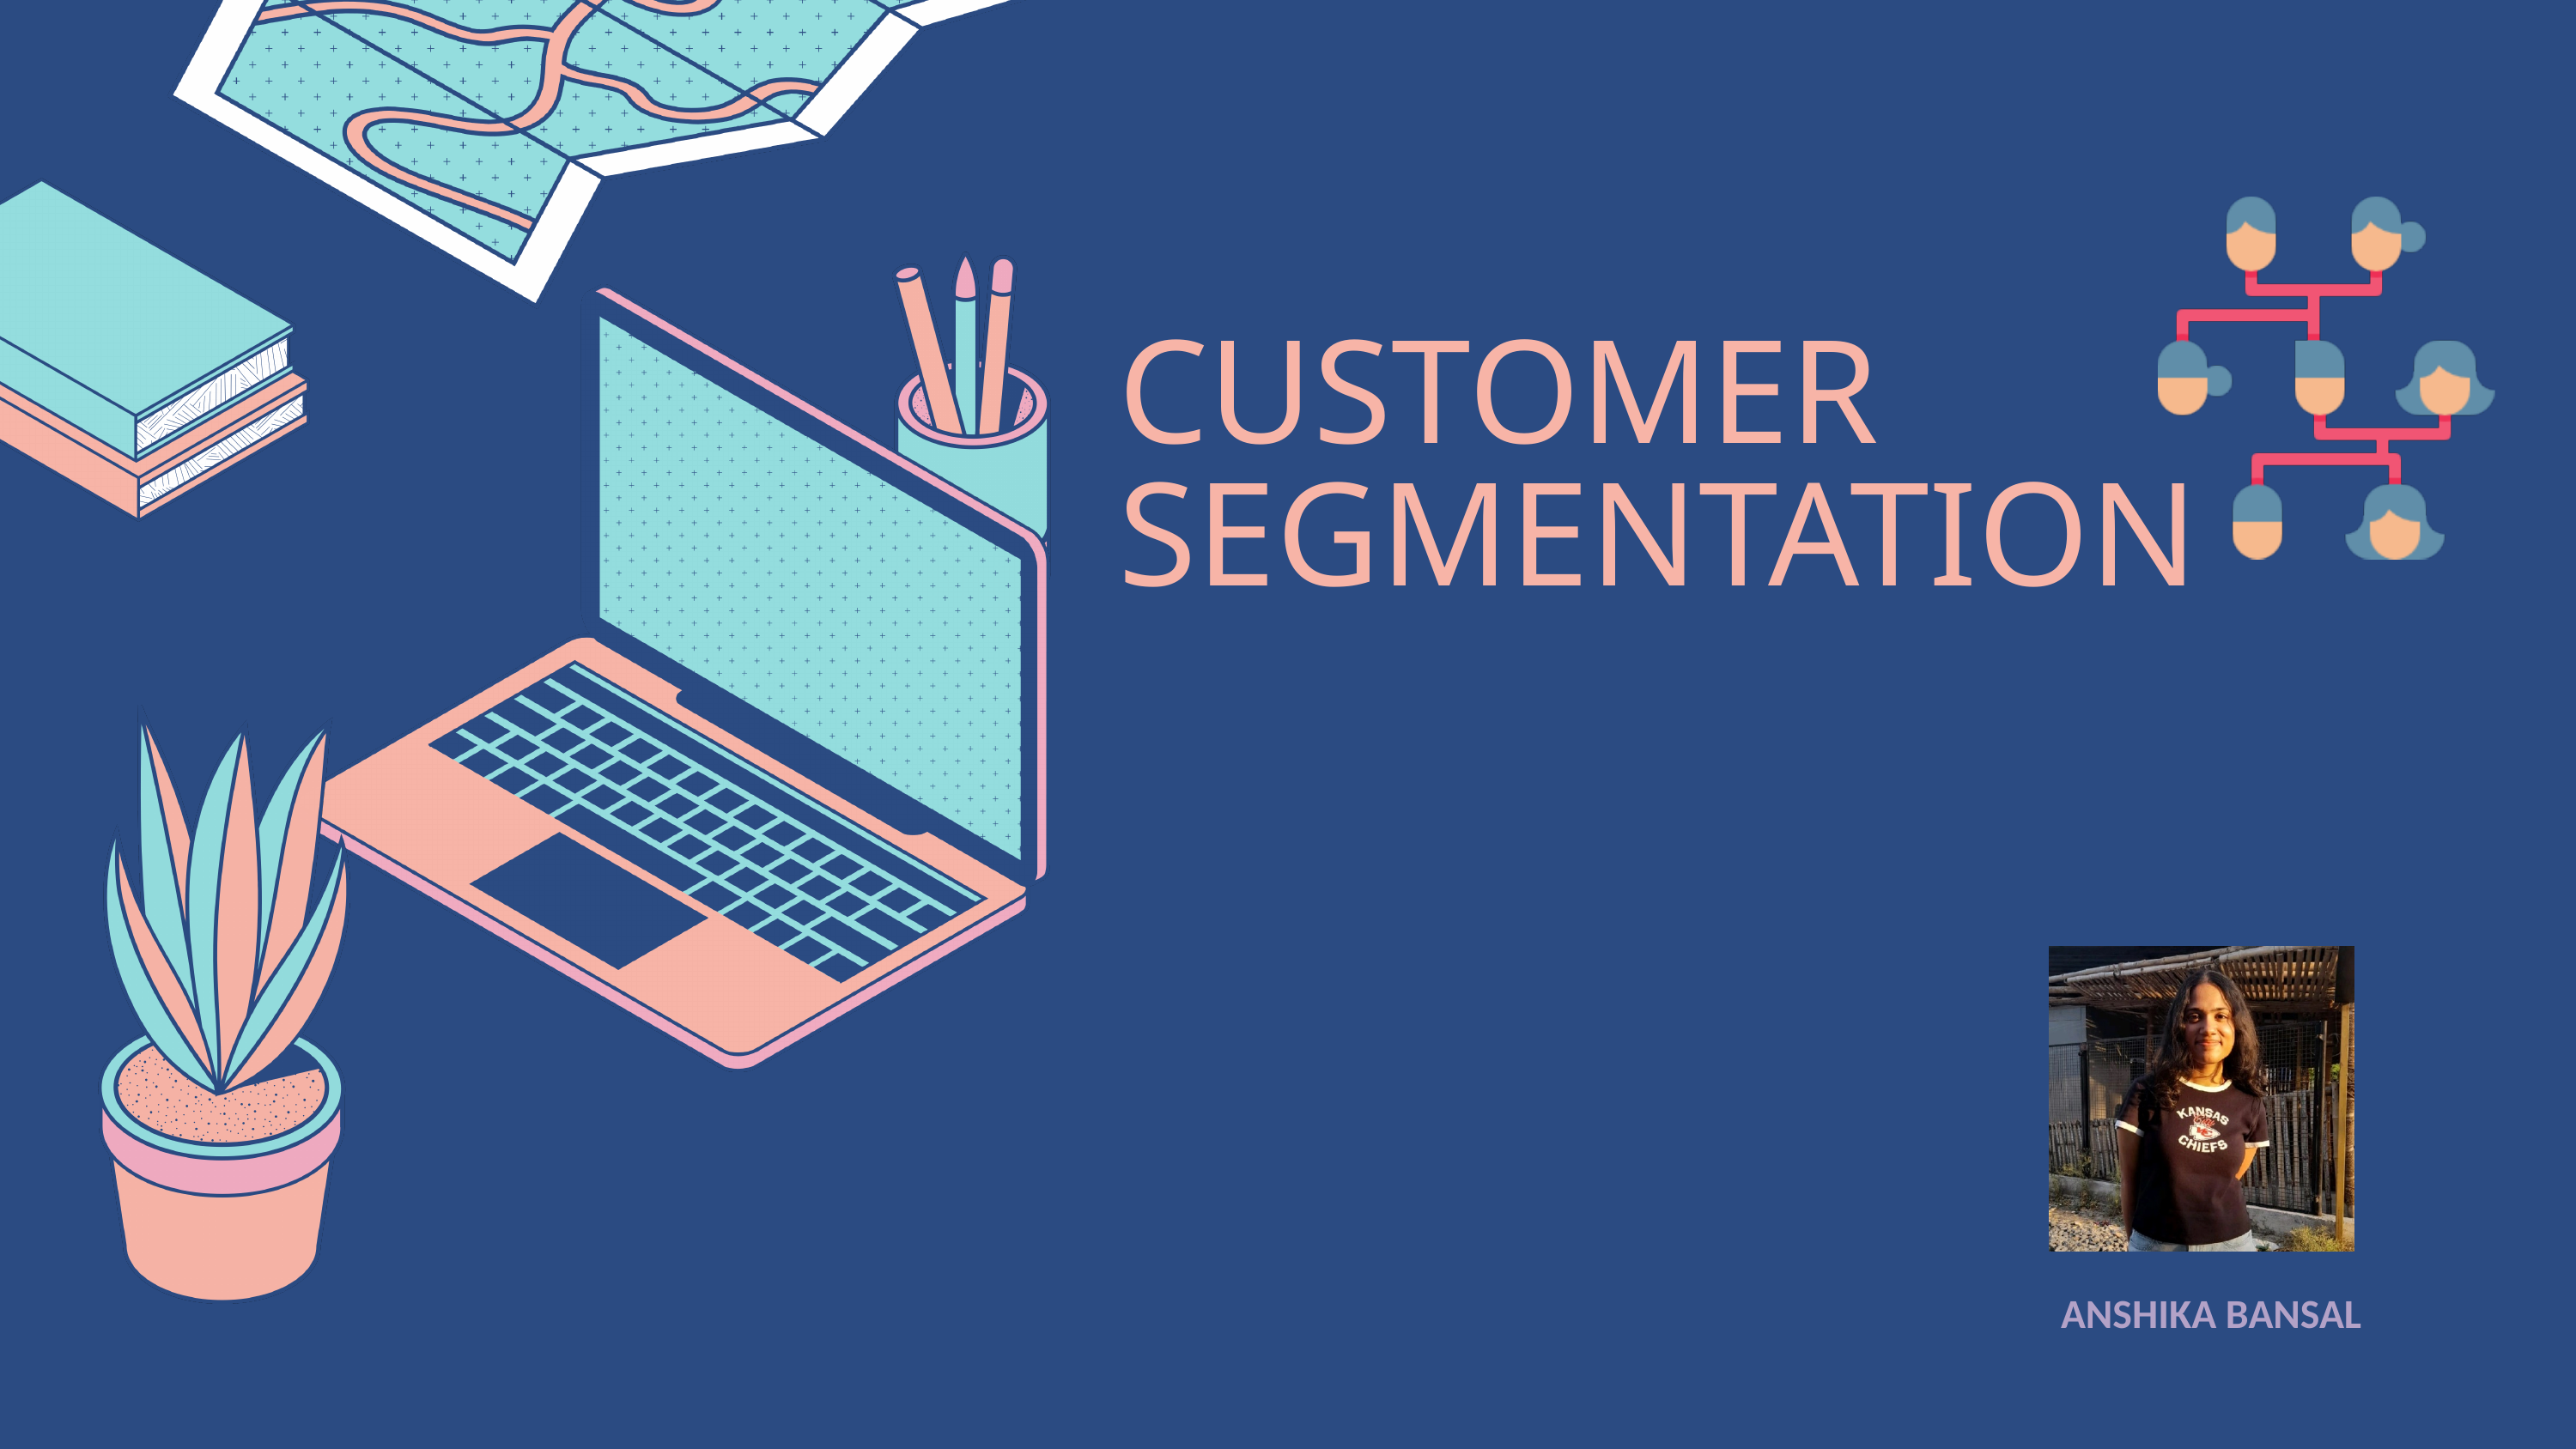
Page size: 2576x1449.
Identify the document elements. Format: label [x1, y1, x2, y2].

text_box [166, 0, 1119, 309]
text_box [1117, 328, 2576, 1328]
text_box [0, 178, 310, 522]
text_box [88, 705, 355, 1304]
text_box [295, 284, 1050, 1072]
picture [2049, 946, 2355, 1252]
text_box [2158, 197, 2495, 325]
text_box [888, 252, 1057, 616]
